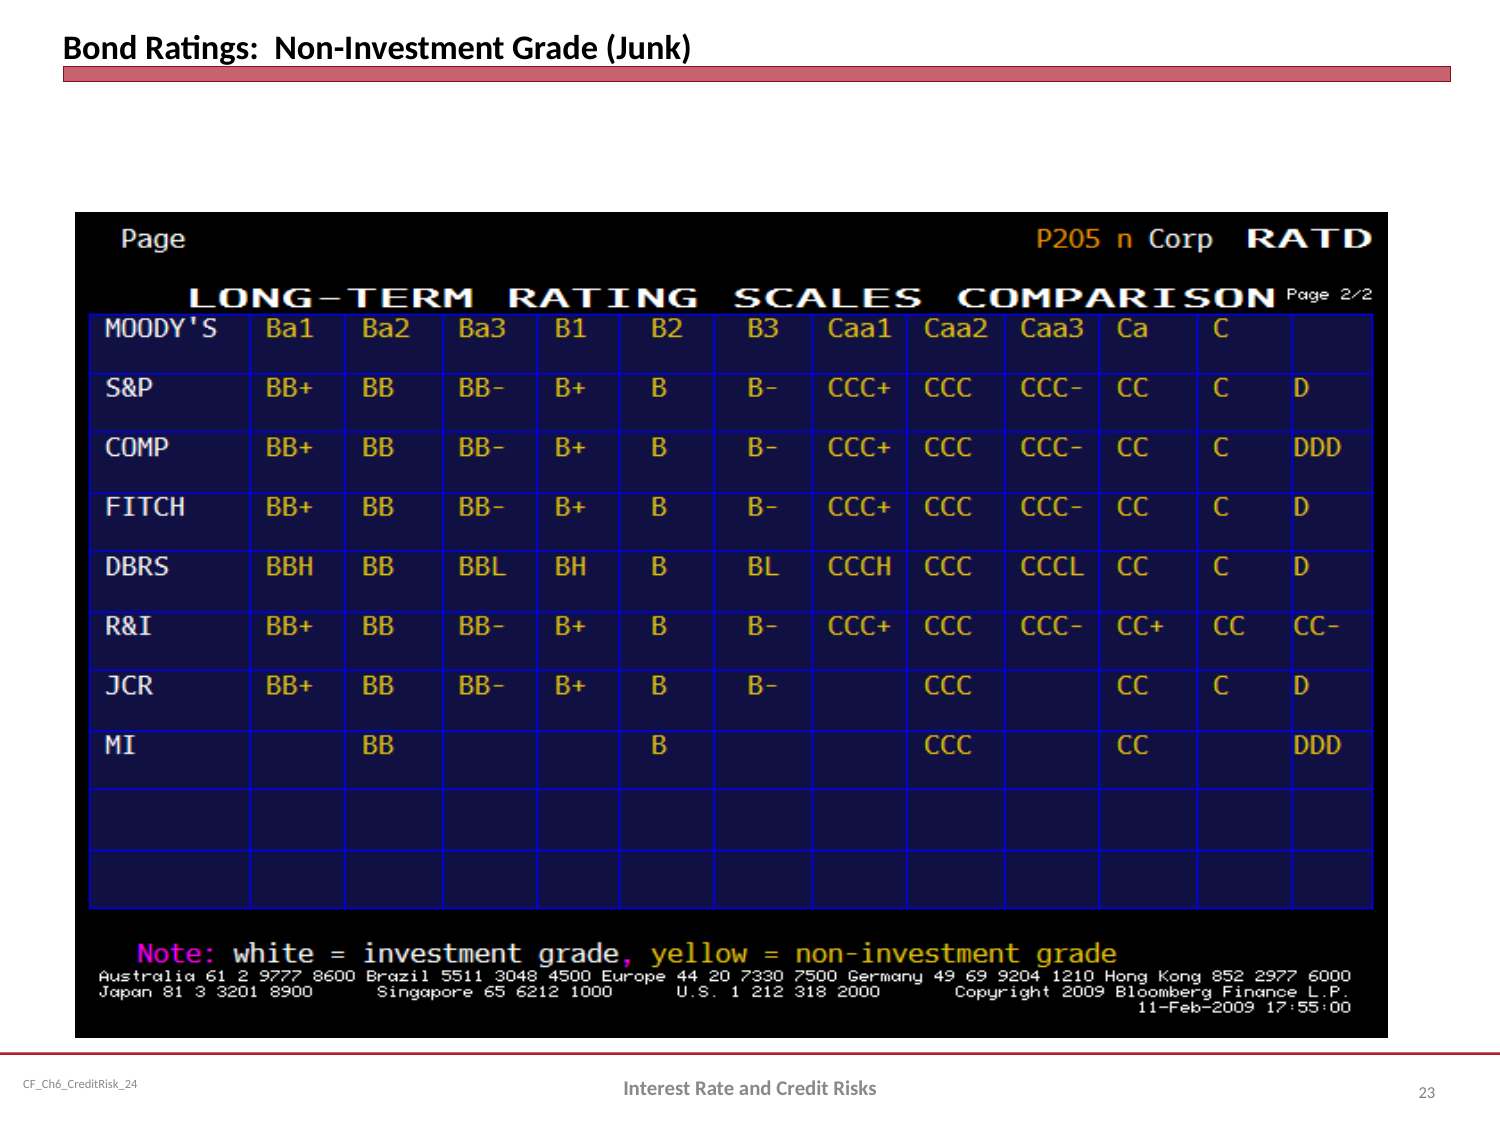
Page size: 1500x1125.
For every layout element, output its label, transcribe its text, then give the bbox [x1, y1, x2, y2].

footer Interest Rate and Credit Risks [512, 1056, 988, 1117]
picture [74, 212, 1388, 1038]
title Bond Ratings: Non-Investment Grade (Junk) [62, 6, 1451, 67]
slide_number 23 [1375, 1061, 1451, 1122]
